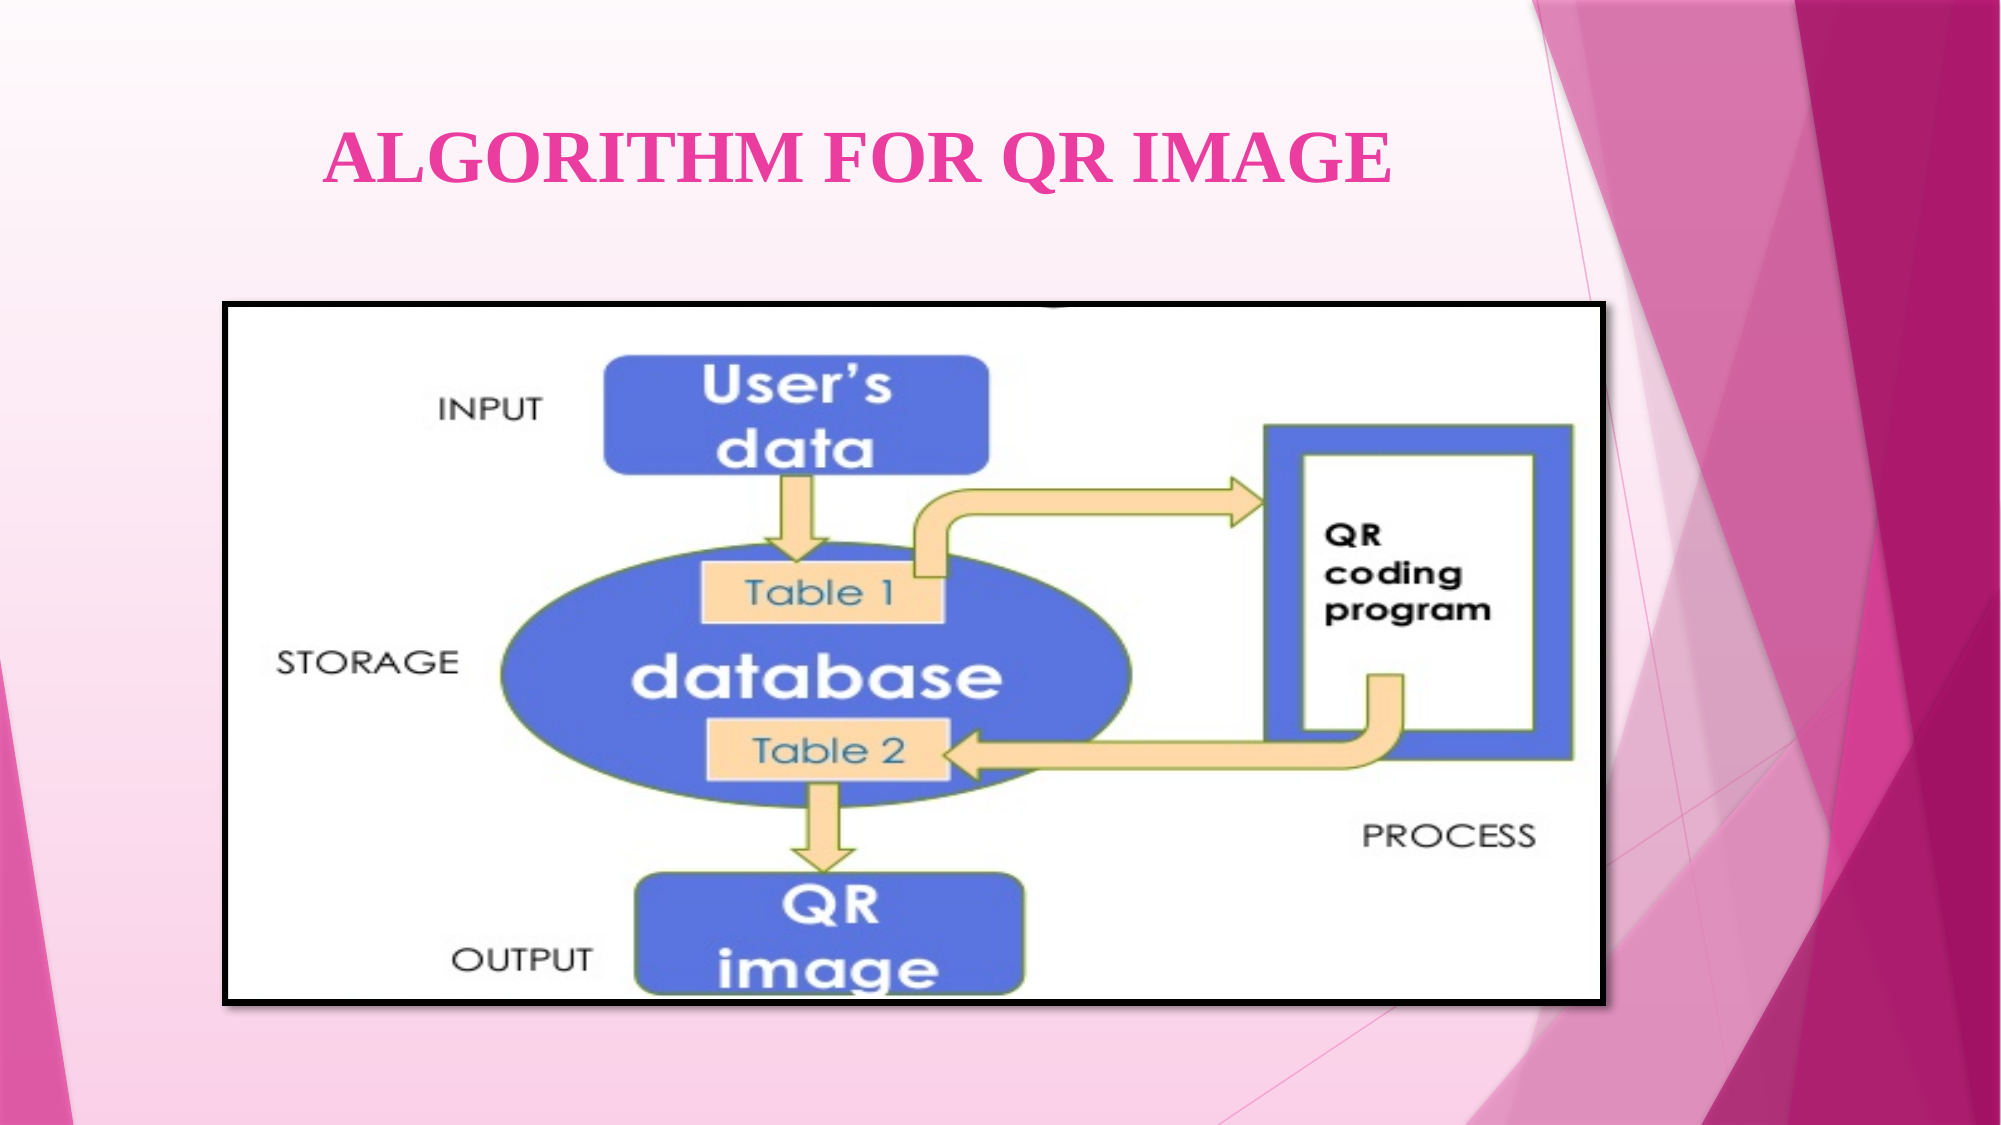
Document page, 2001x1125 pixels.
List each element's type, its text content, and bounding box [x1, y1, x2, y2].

title ALGORITHM FOR QR IMAGE [307, 99, 1522, 299]
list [227, 306, 1601, 1000]
